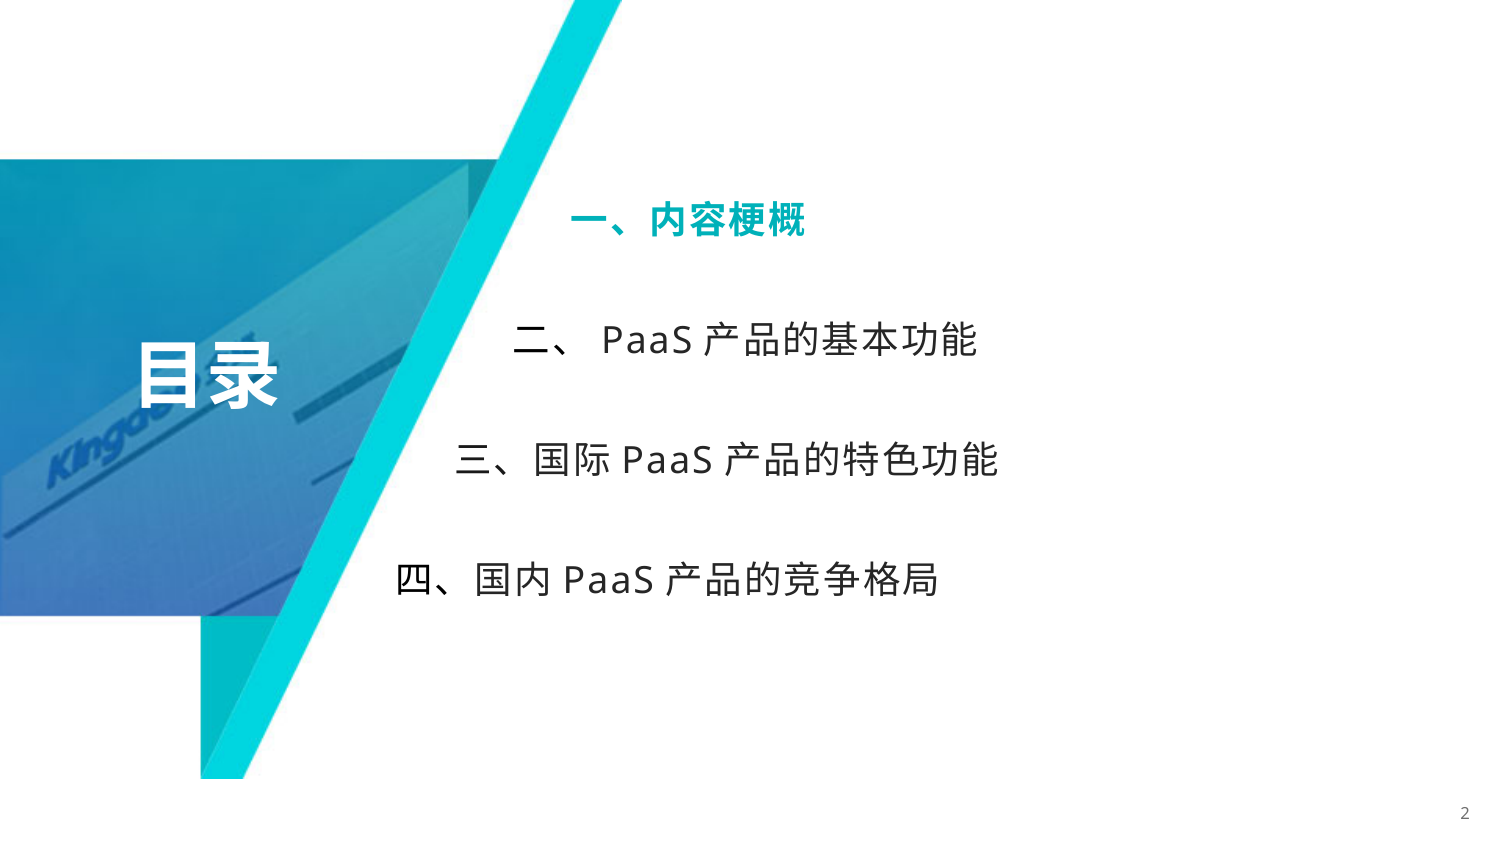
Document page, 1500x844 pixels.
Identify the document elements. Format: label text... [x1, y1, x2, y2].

list 三、国际PaaS产品的特色功能 [439, 406, 1472, 511]
list 一、内容梗概 [555, 166, 1468, 272]
picture [0, 0, 622, 779]
list 四、国内PaaS产品的竞争格局 [380, 525, 1472, 631]
list 二、PaaS产品的基本功能 [497, 285, 1468, 392]
